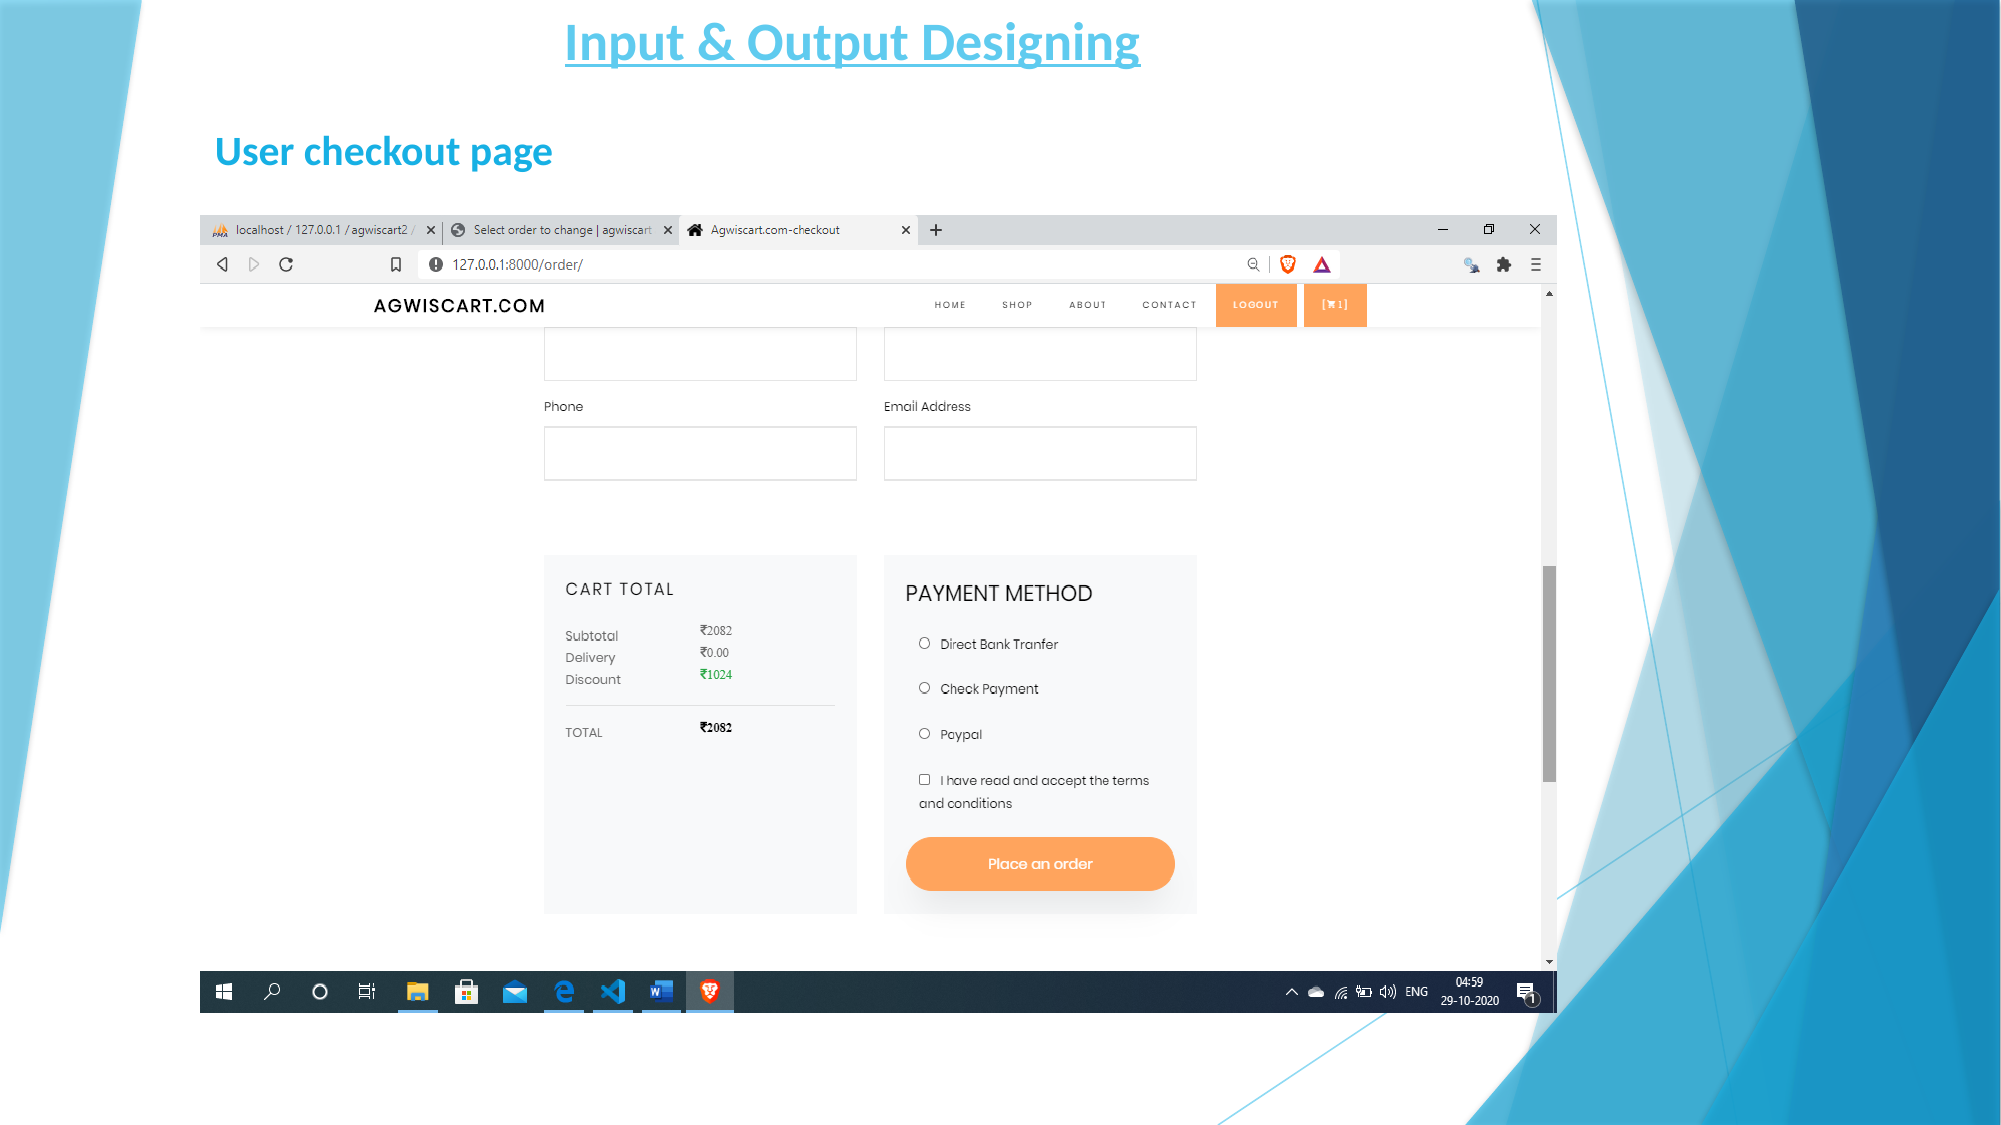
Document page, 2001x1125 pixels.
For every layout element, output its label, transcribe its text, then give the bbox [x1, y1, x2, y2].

title Input & Output Designing [464, 0, 1242, 144]
text_box User checkout page [199, 112, 1122, 181]
picture [199, 214, 1557, 1013]
